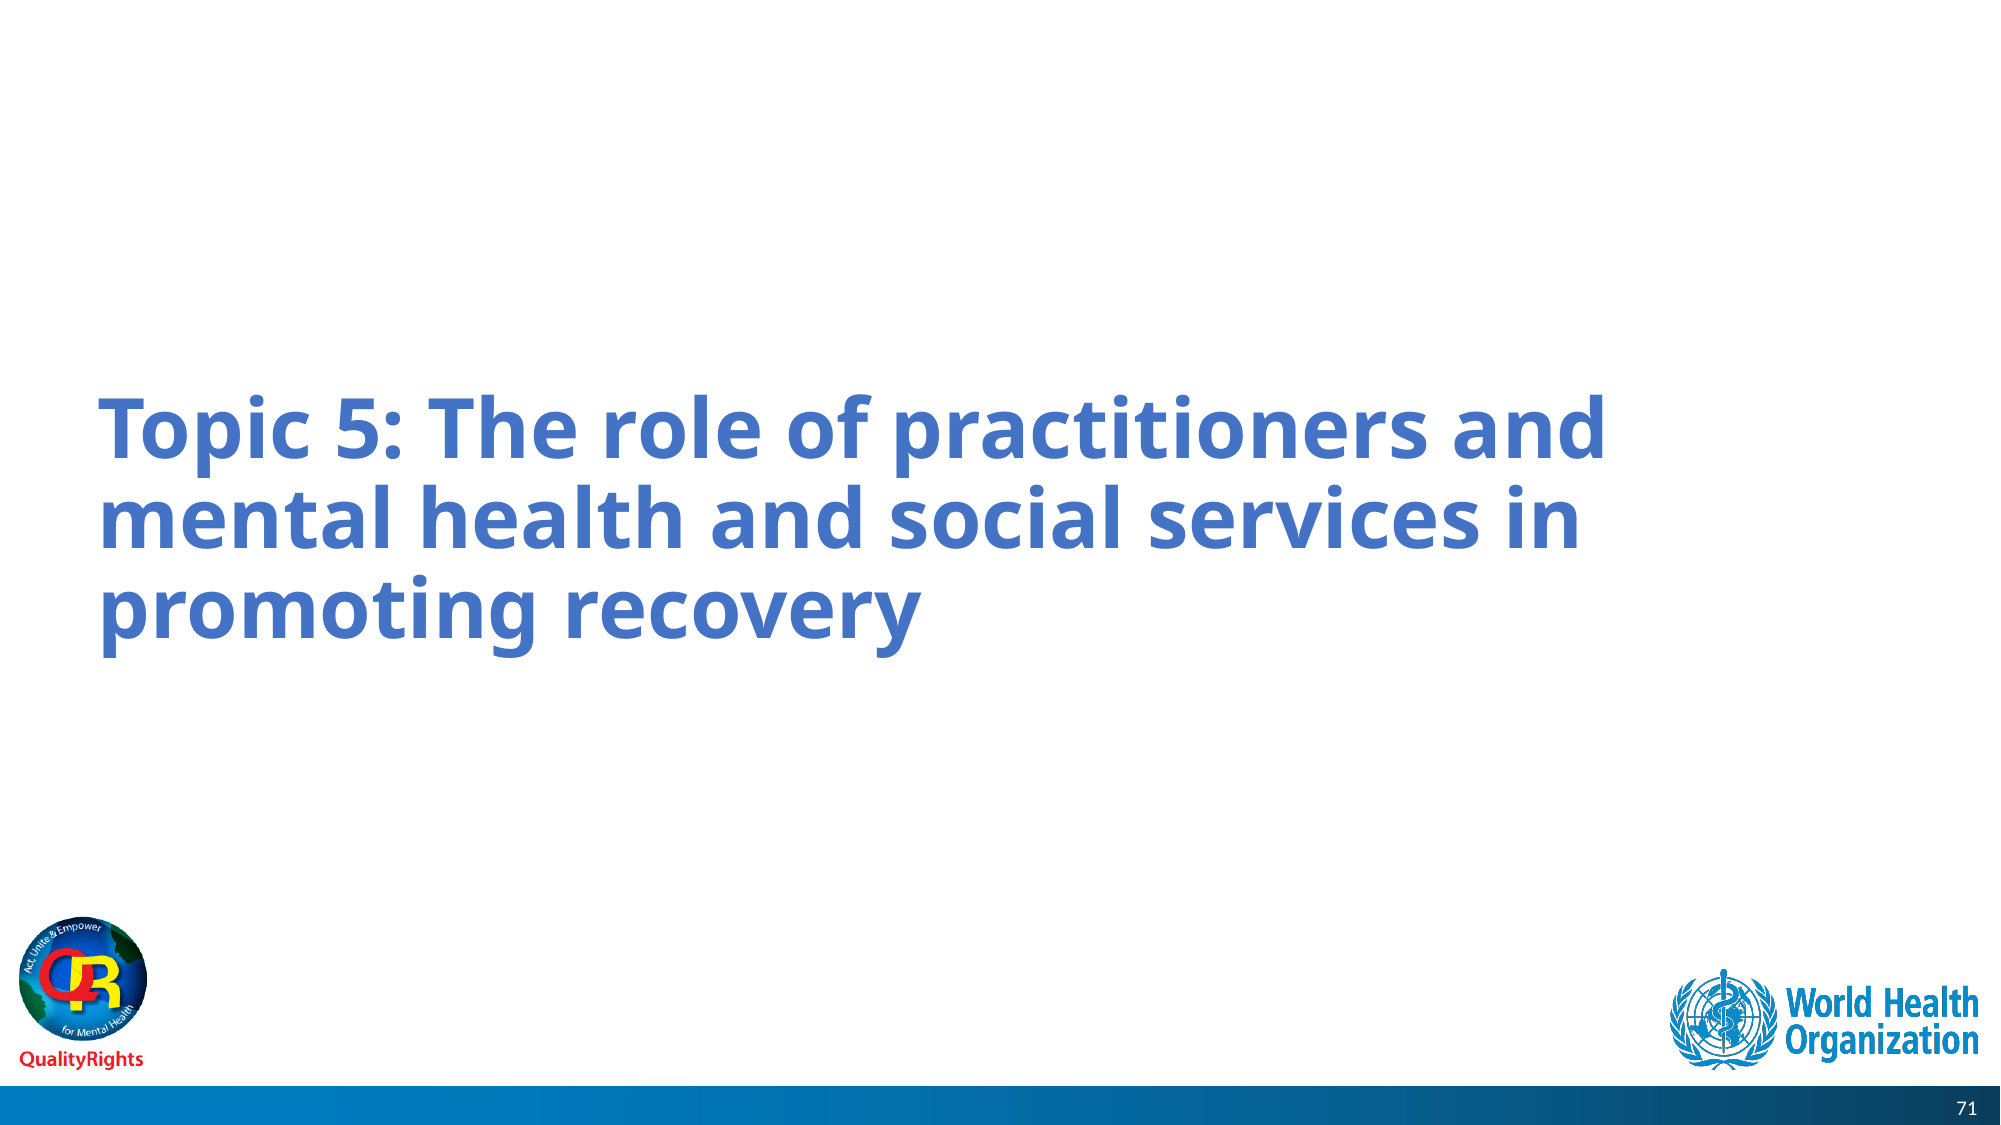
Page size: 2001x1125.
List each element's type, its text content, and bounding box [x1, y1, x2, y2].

picture [1698, 1047, 1750, 1060]
picture [1716, 1064, 1731, 1070]
picture [1711, 1031, 1722, 1038]
picture [1744, 1003, 1751, 1016]
picture [1670, 1030, 1715, 1070]
picture [1701, 1042, 1722, 1054]
picture [1706, 1038, 1722, 1046]
title Topic 5: The role of practitioners and mental health and social services in promoting recovery [83, 379, 1690, 451]
picture [1727, 969, 1978, 1070]
picture [1958, 1000, 1962, 1012]
picture [1704, 1004, 1712, 1015]
picture [1689, 993, 1706, 1016]
picture [1711, 995, 1721, 1004]
picture [1742, 1019, 1751, 1034]
picture [1725, 1042, 1747, 1054]
picture [1747, 992, 1758, 1016]
picture [1727, 980, 1742, 987]
picture [1747, 1019, 1758, 1041]
picture [1738, 1019, 1744, 1030]
picture [1704, 1019, 1711, 1031]
picture [1692, 1031, 1700, 1042]
picture [1758, 1004, 1765, 1035]
picture [1670, 969, 1721, 1047]
picture [1701, 979, 1721, 992]
picture [0, 899, 162, 1084]
